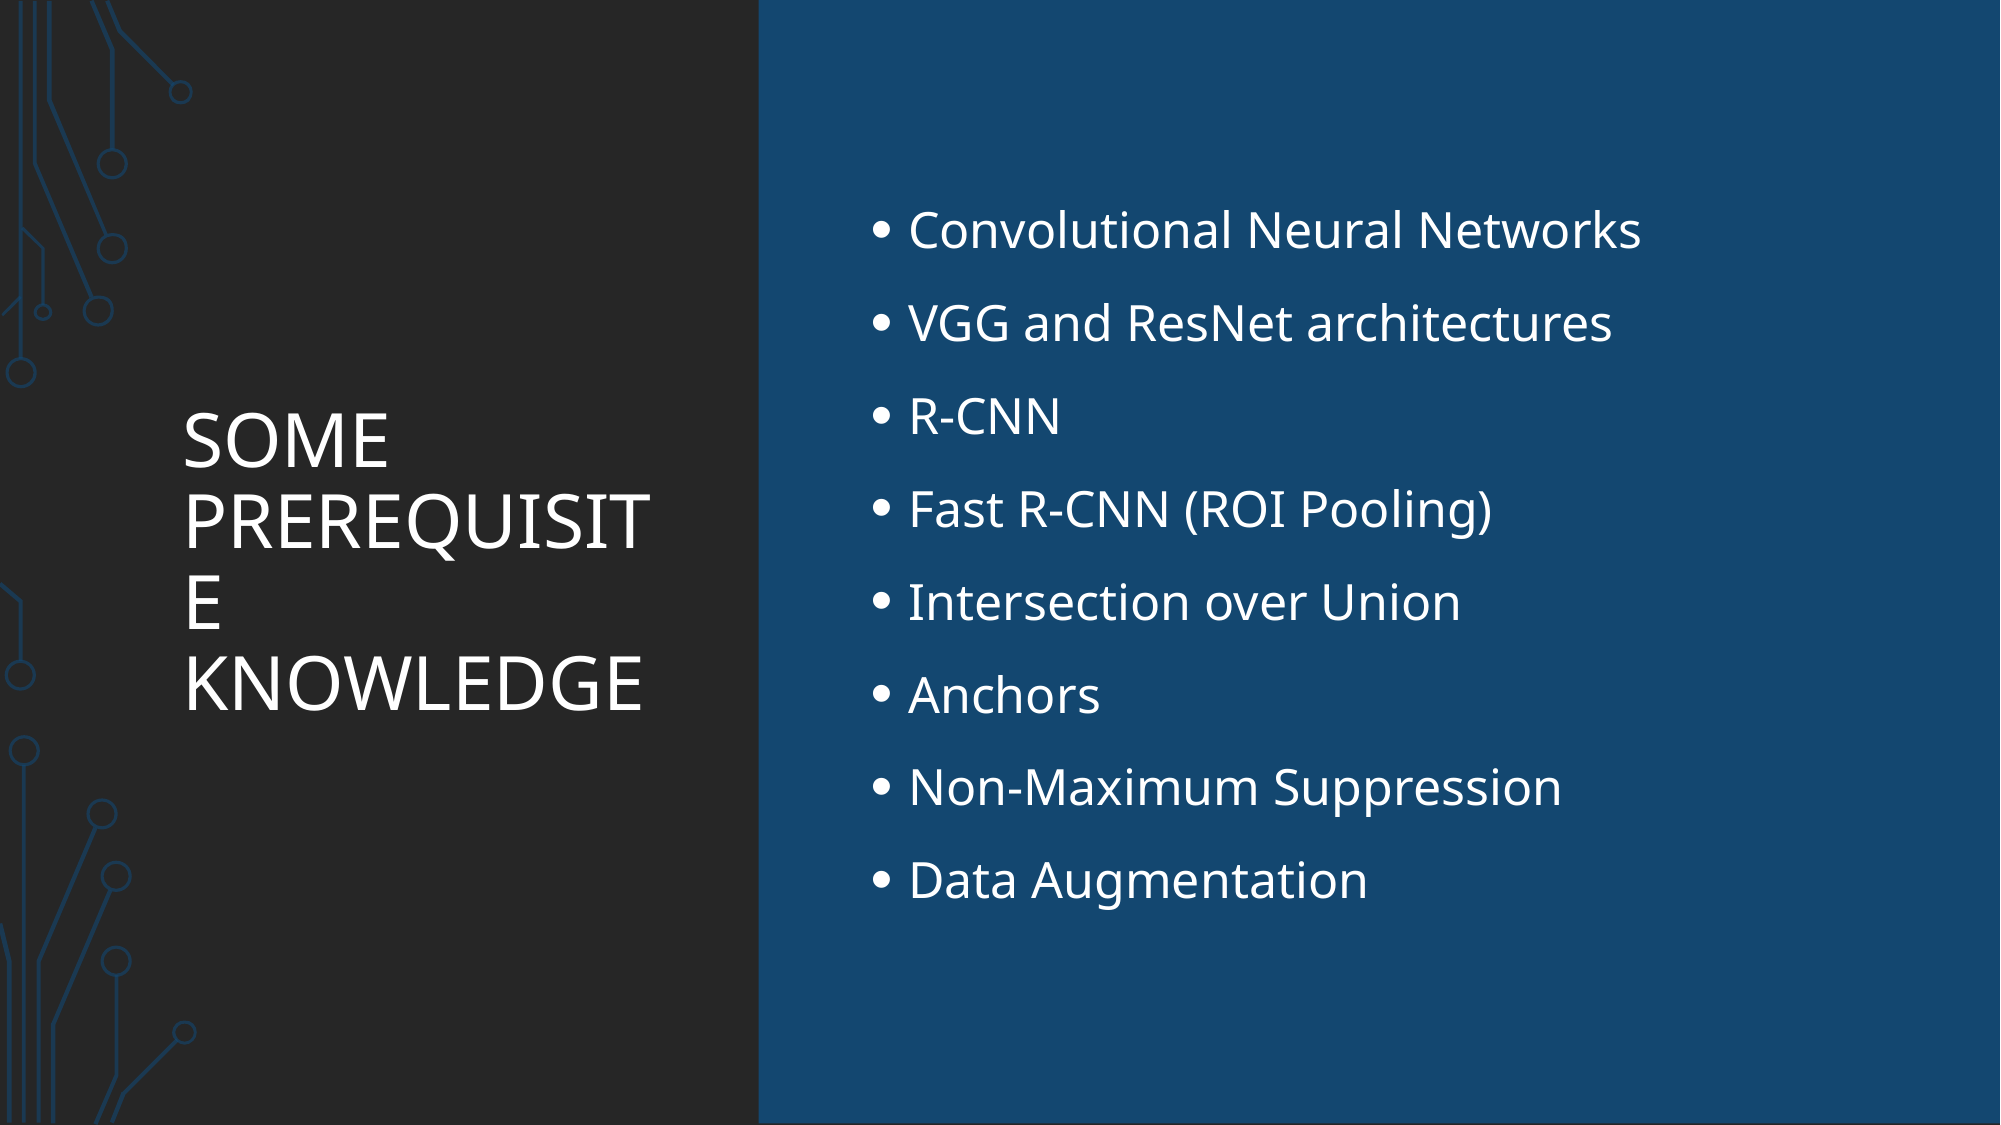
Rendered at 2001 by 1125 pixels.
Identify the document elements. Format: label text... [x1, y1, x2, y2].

title SOME PREREQUISITE KNOWLEDGE [199, 179, 670, 950]
text_box [758, 0, 2000, 1124]
list Convolutional Neural Networks VGG and ResNet architectures R-CNN Fast R-CNN (ROI Pooling) Intersection over Union Anchors Non-Maximum Suppression Data Augmentation [855, 179, 1813, 950]
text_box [0, 0, 199, 1125]
text_box [199, 0, 2000, 1125]
